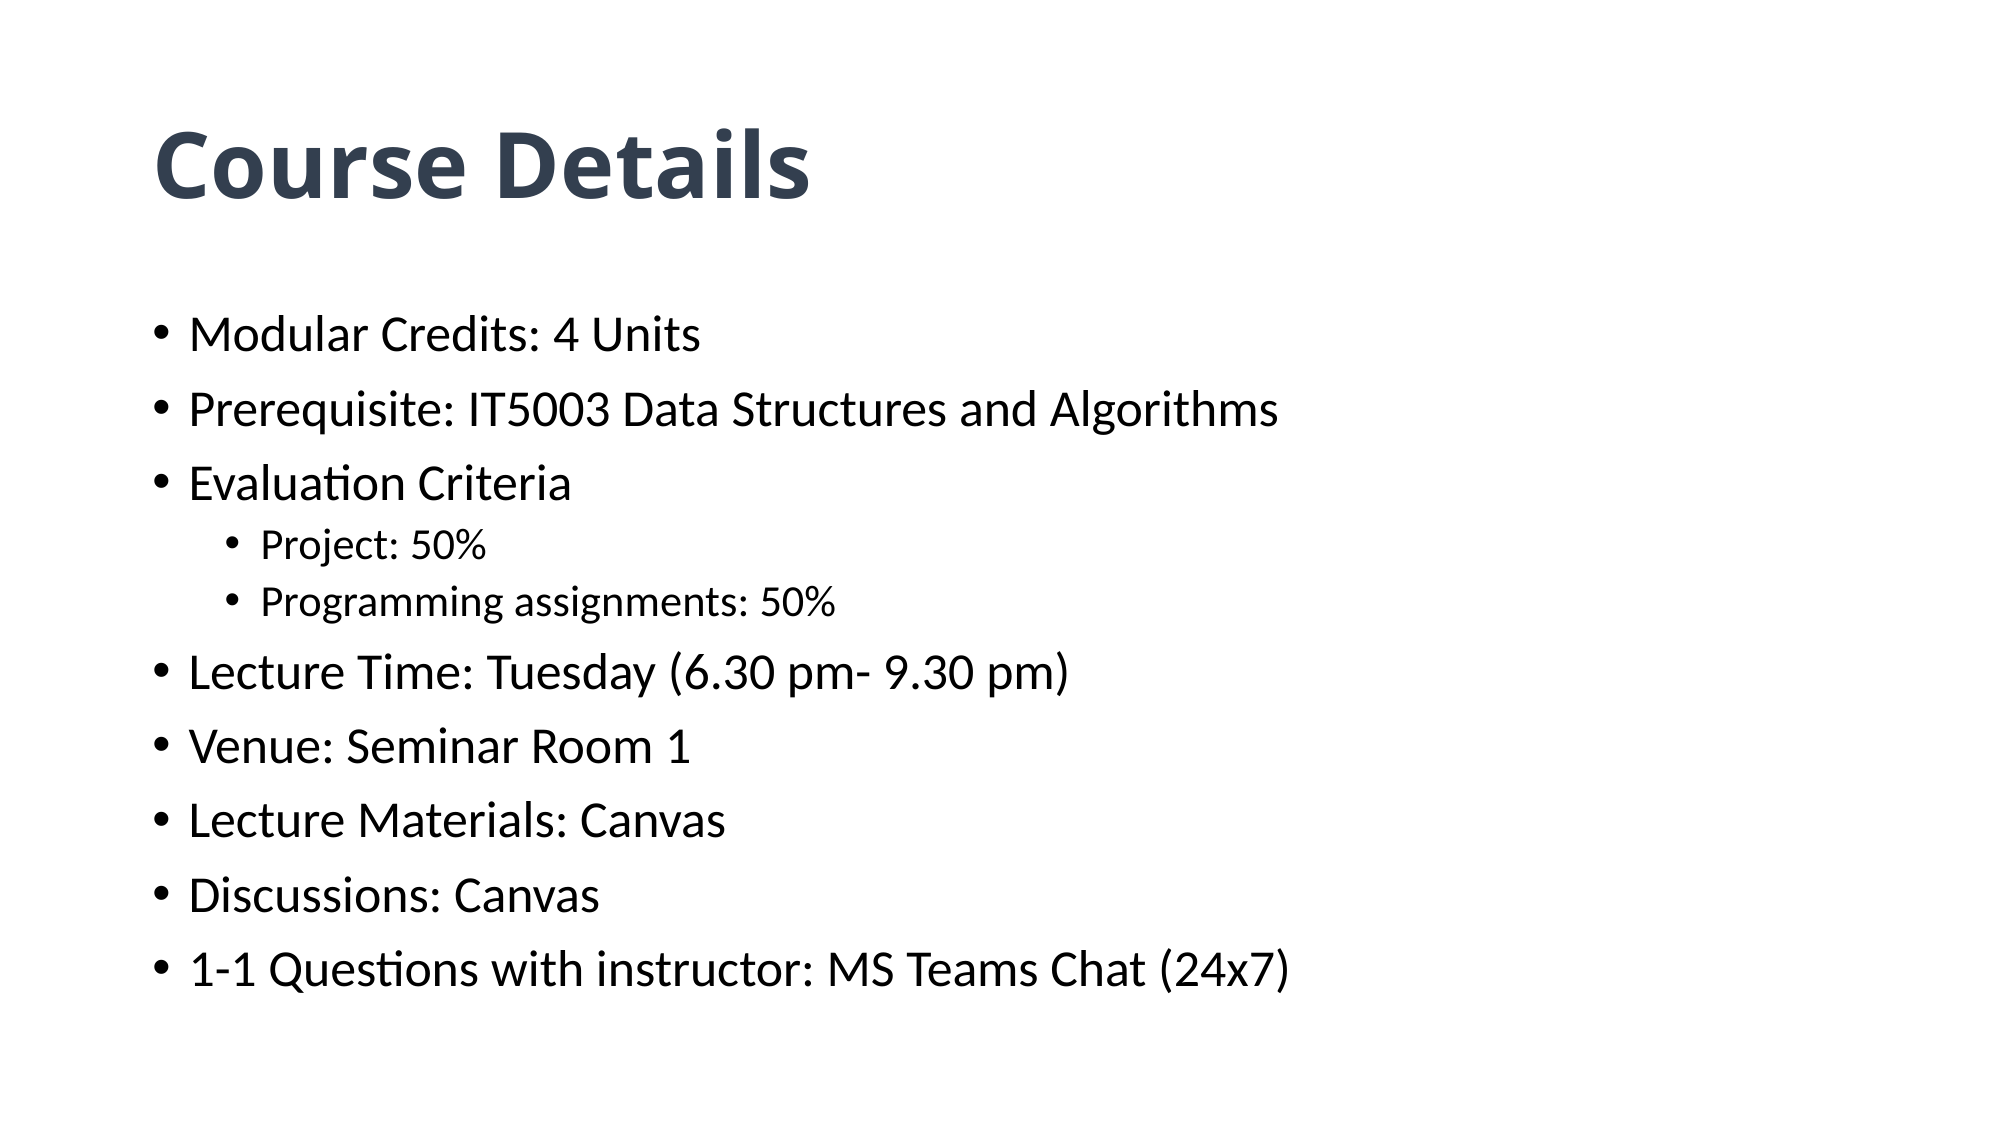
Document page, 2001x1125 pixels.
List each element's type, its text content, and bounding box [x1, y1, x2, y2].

list Modular Credits: 4 Units Prerequisite: IT5003 Data Structures and Algorithms Evaluation Criteria Project: 50% Programming assignments: 50% Lecture Time: Tuesday (6.30 pm- 9.30 pm) Venue: Seminar Room 1 Lecture Materials: Canvas Discussions: Canvas 1-1 Questions with instructor: MS Teams Chat (24x7) [137, 299, 1863, 1014]
title Course Details [137, 59, 1863, 278]
